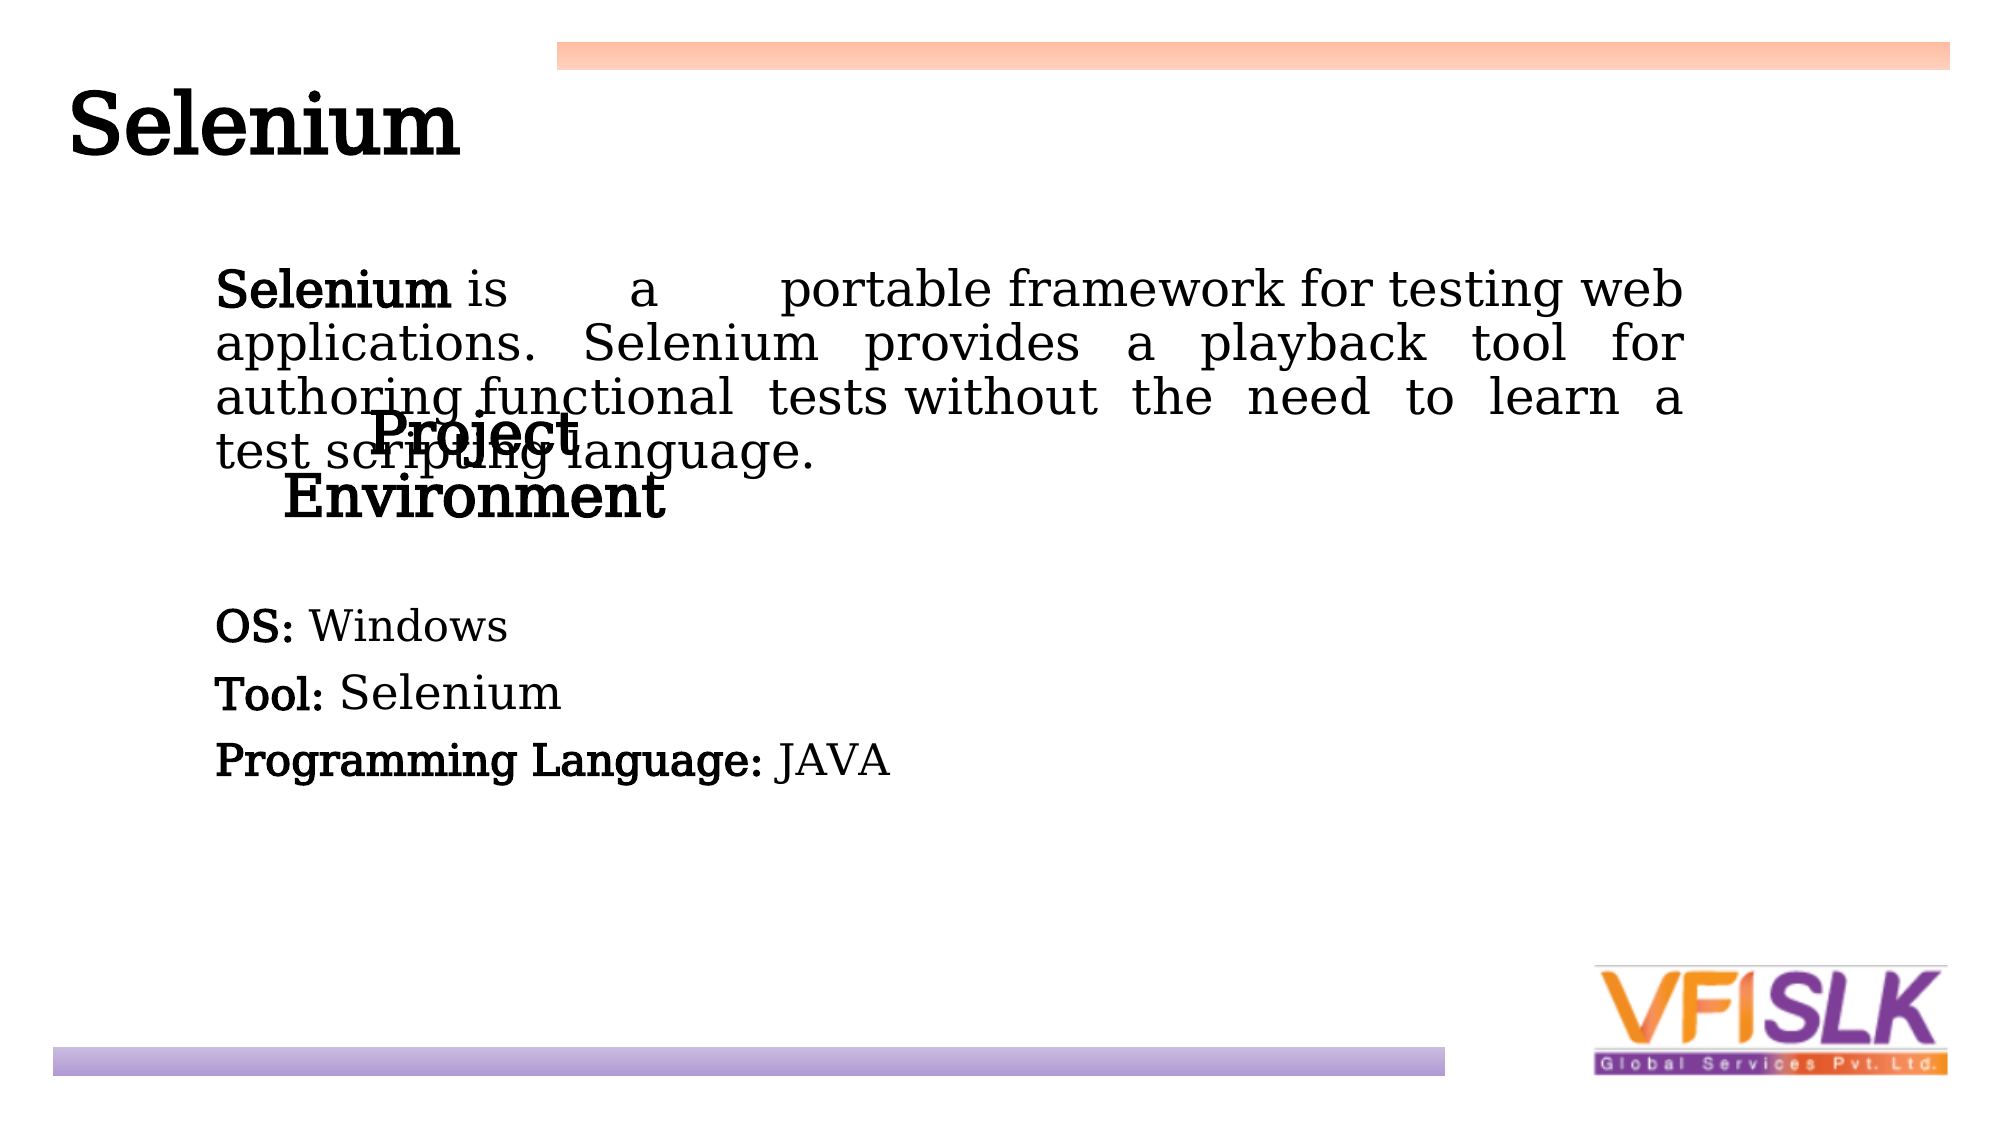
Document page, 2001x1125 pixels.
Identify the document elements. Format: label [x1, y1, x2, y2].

text_box [51, 40, 1951, 1077]
